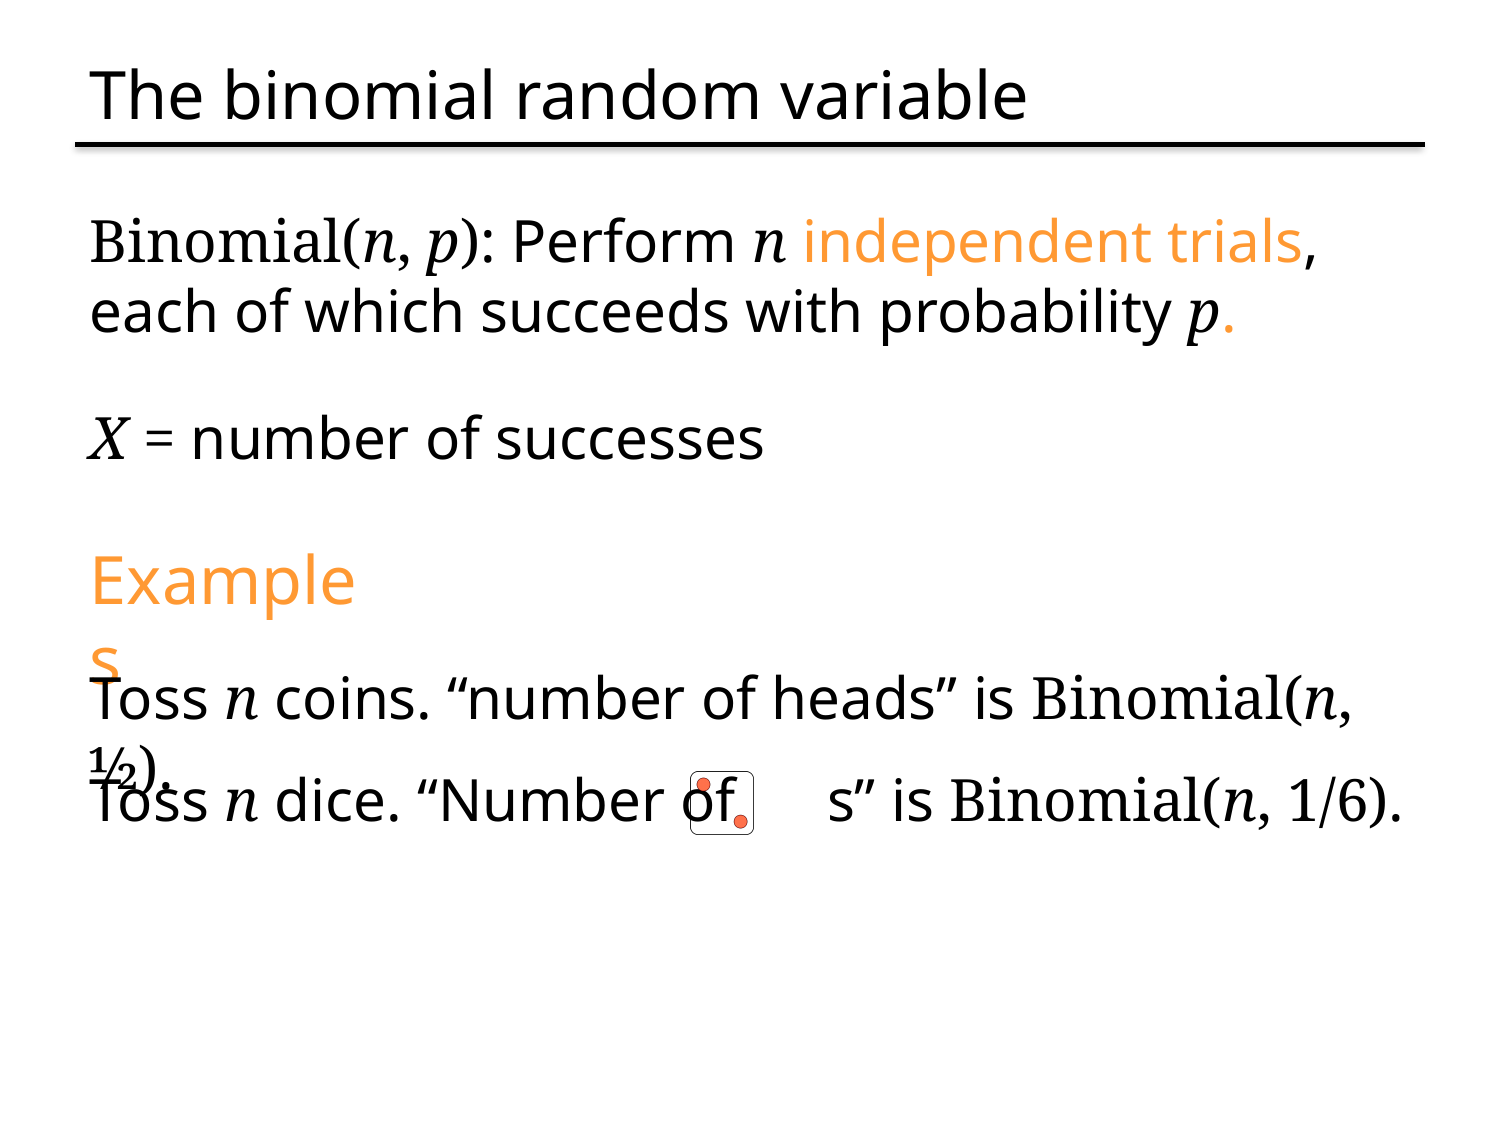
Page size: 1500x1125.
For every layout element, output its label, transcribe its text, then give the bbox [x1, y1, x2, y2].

picture [690, 771, 754, 835]
title The binomial random variable [75, 45, 1425, 145]
text_box Examples [74, 530, 399, 653]
text_box Toss n dice. “Number of s” is Binomial(n, 1/6). [74, 755, 1425, 841]
text_box Binomial(n, p): Perform n independent trials, each of which succeeds with probability p. [74, 196, 1425, 352]
text_box X = number of successes [74, 393, 1425, 479]
text_box Toss n coins. “number of heads” is Binomial(n, ½). [74, 653, 1425, 755]
